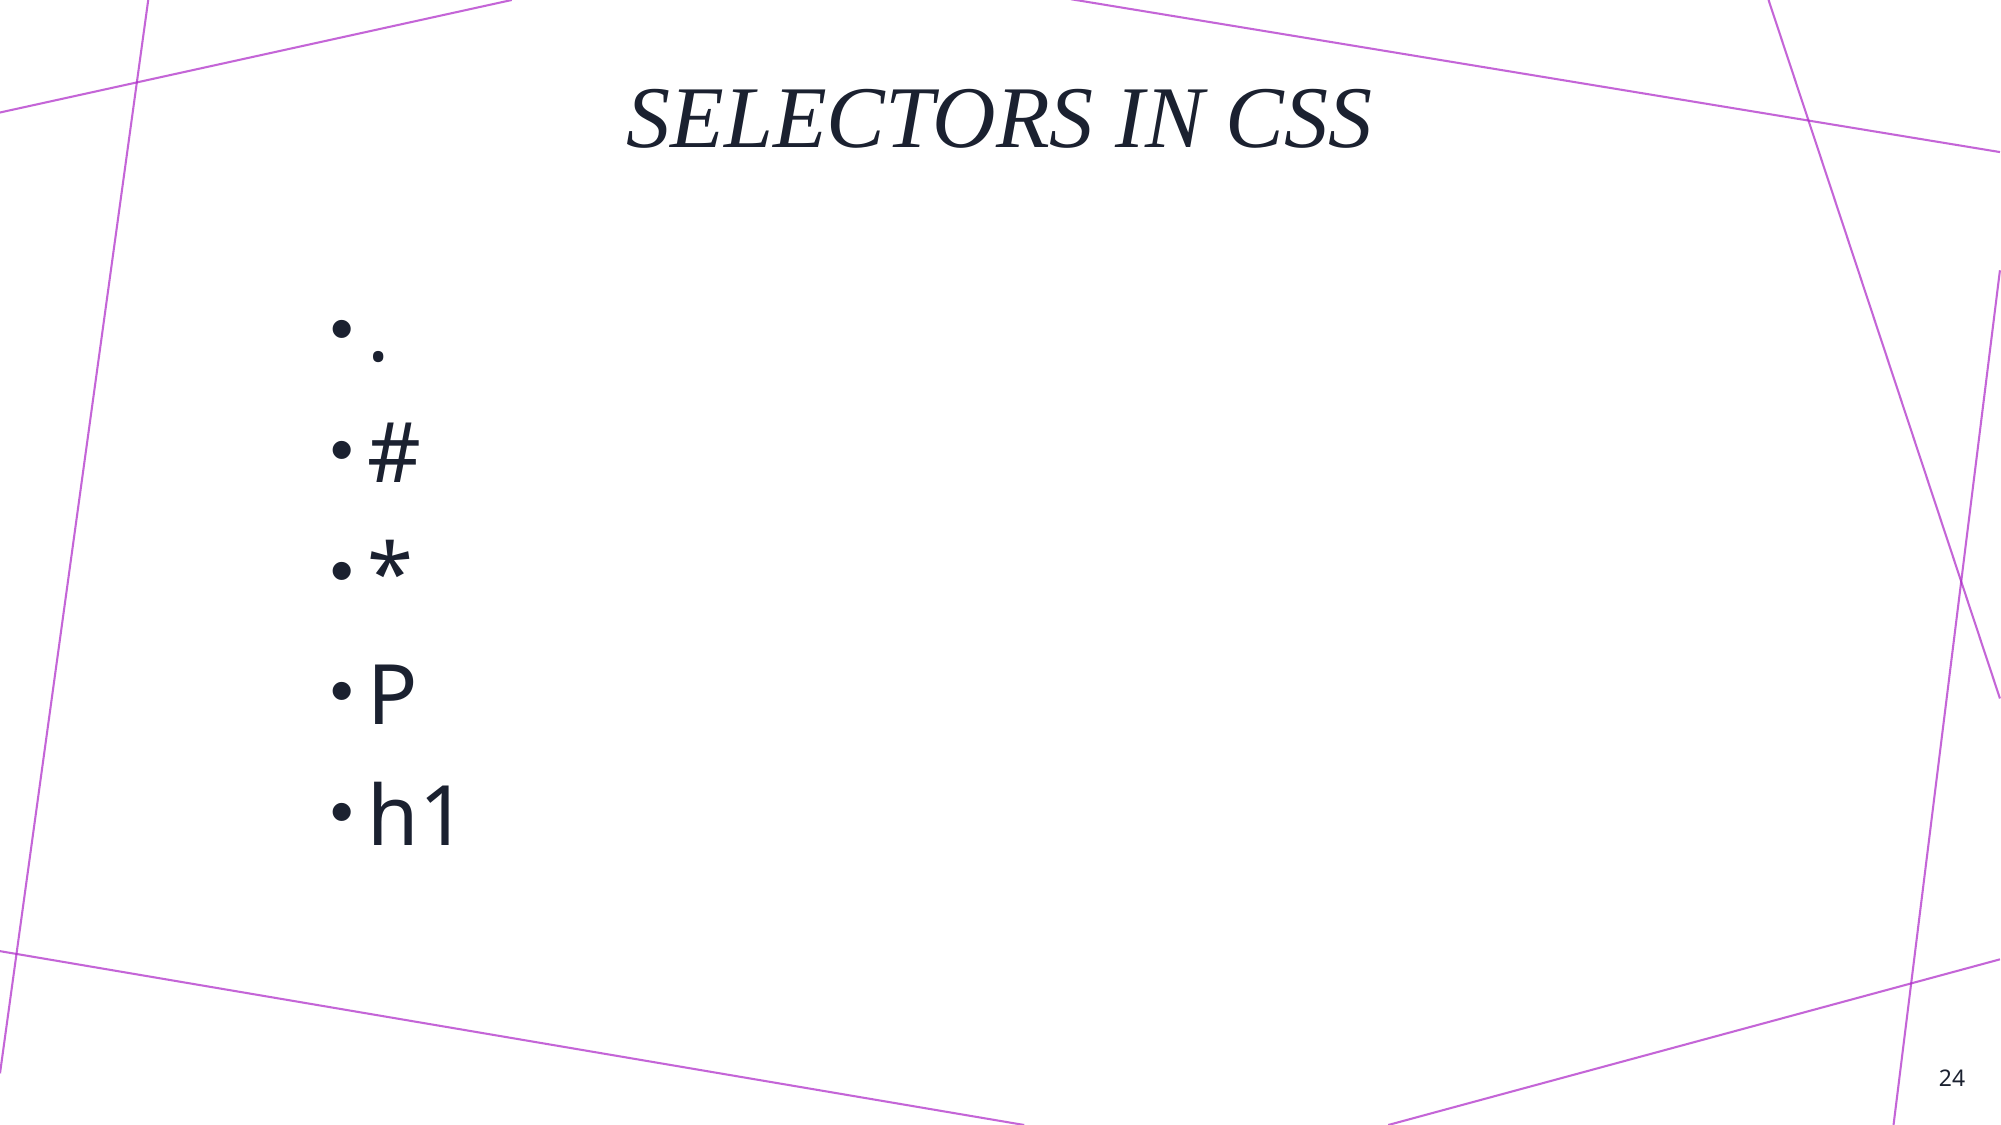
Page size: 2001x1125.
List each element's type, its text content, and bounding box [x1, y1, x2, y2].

title Selectors in css [593, 63, 1407, 174]
slide_number 24 [1903, 1049, 1981, 1110]
list . # * P h1 [315, 270, 1243, 932]
